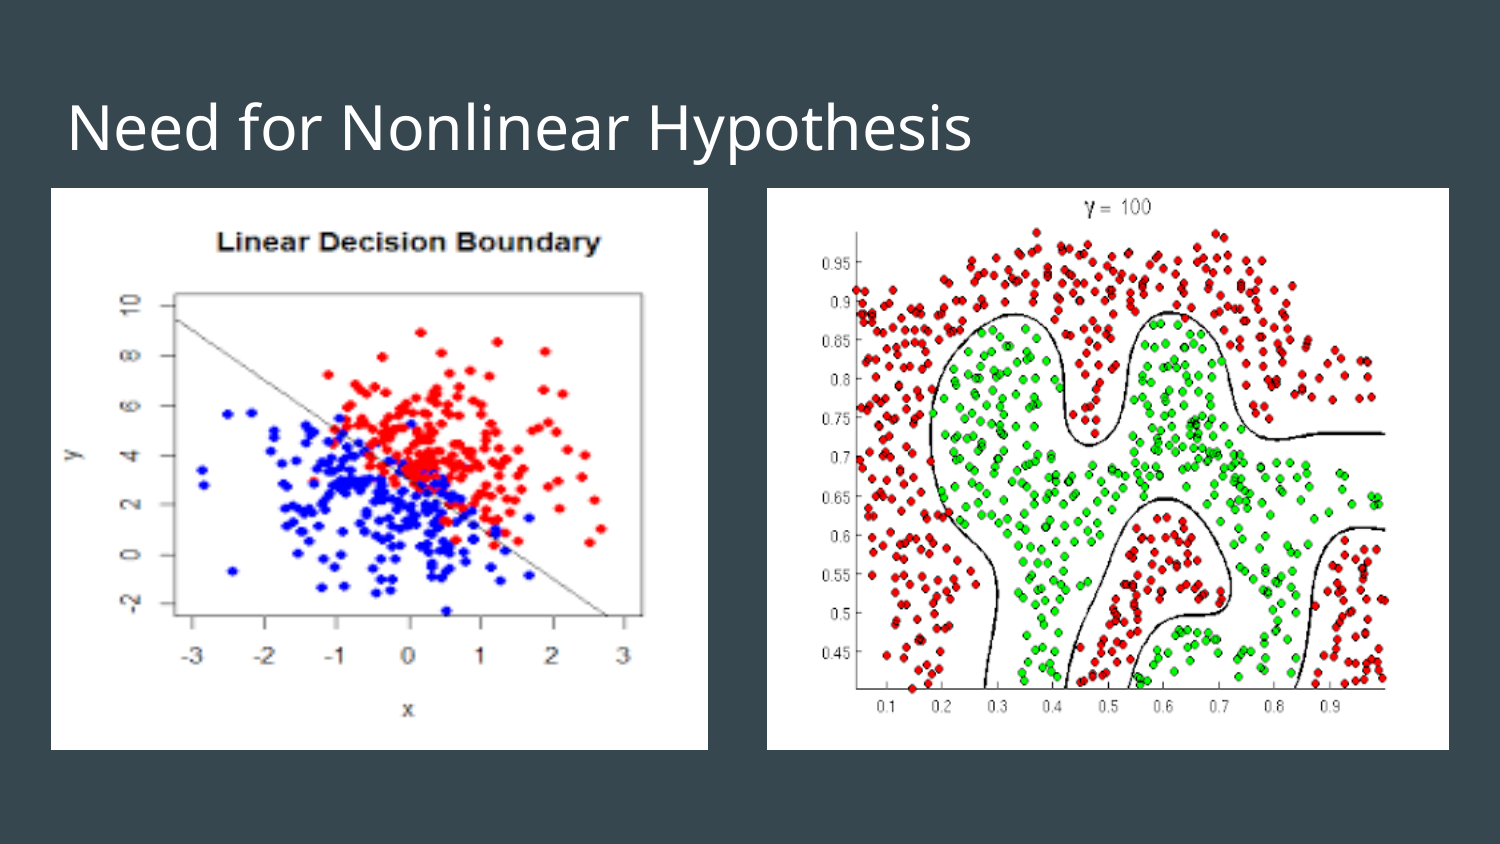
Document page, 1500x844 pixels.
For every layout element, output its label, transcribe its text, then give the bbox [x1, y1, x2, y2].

title Need for Nonlinear Hypothesis [51, 72, 1449, 167]
picture [50, 188, 708, 750]
picture [767, 188, 1450, 750]
